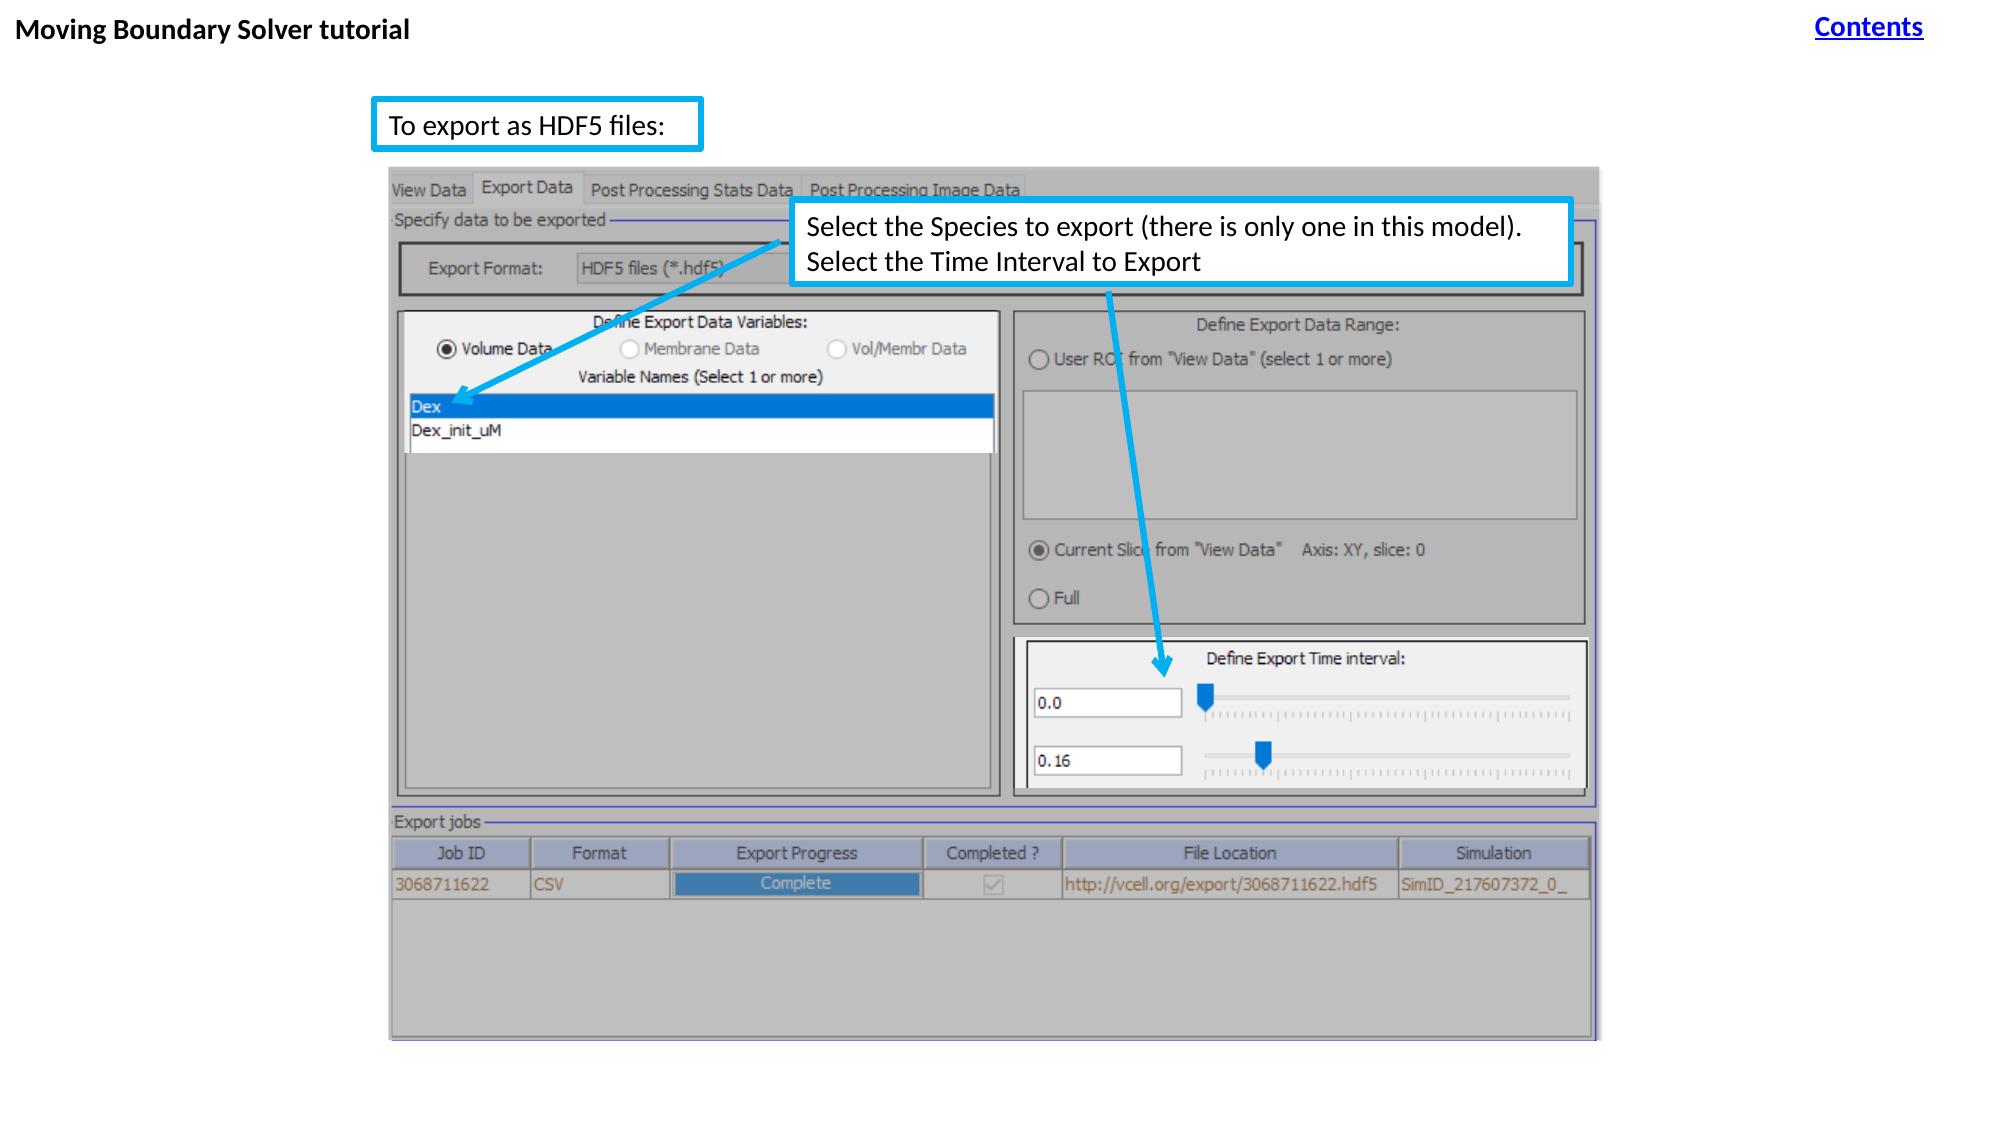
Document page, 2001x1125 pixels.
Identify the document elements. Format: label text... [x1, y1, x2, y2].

text_box To export as HDF5 files: [372, 97, 703, 151]
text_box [451, 241, 781, 403]
text_box [386, 165, 1601, 174]
picture [391, 170, 1603, 1041]
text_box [1108, 290, 1165, 678]
